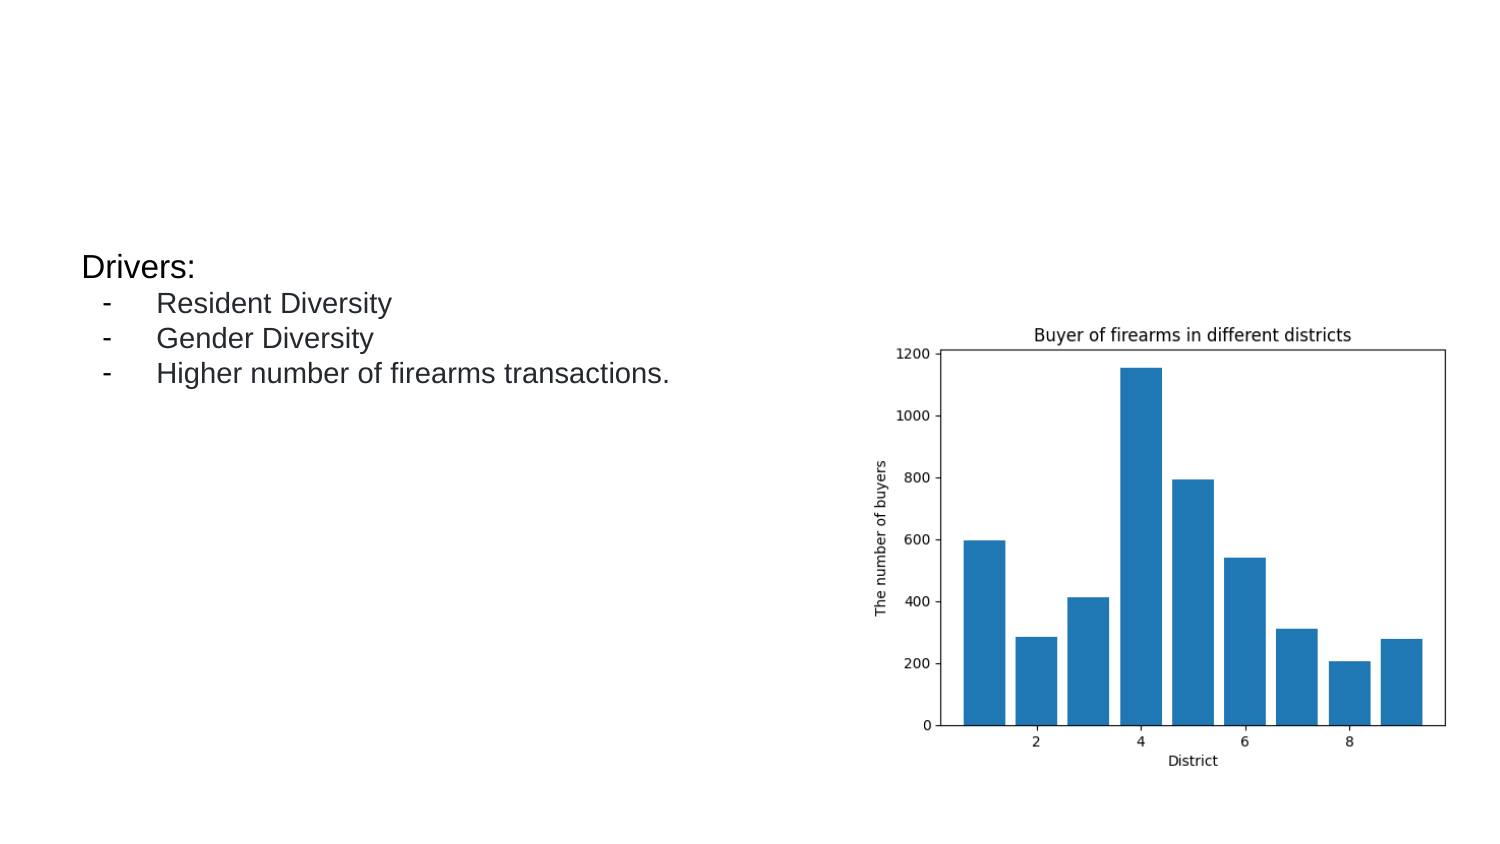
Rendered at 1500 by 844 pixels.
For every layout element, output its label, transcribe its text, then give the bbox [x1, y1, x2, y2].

text_box Drivers: Resident Diversity Gender Diversity Higher number of firearms transactions. [66, 229, 793, 405]
picture [865, 316, 1455, 780]
